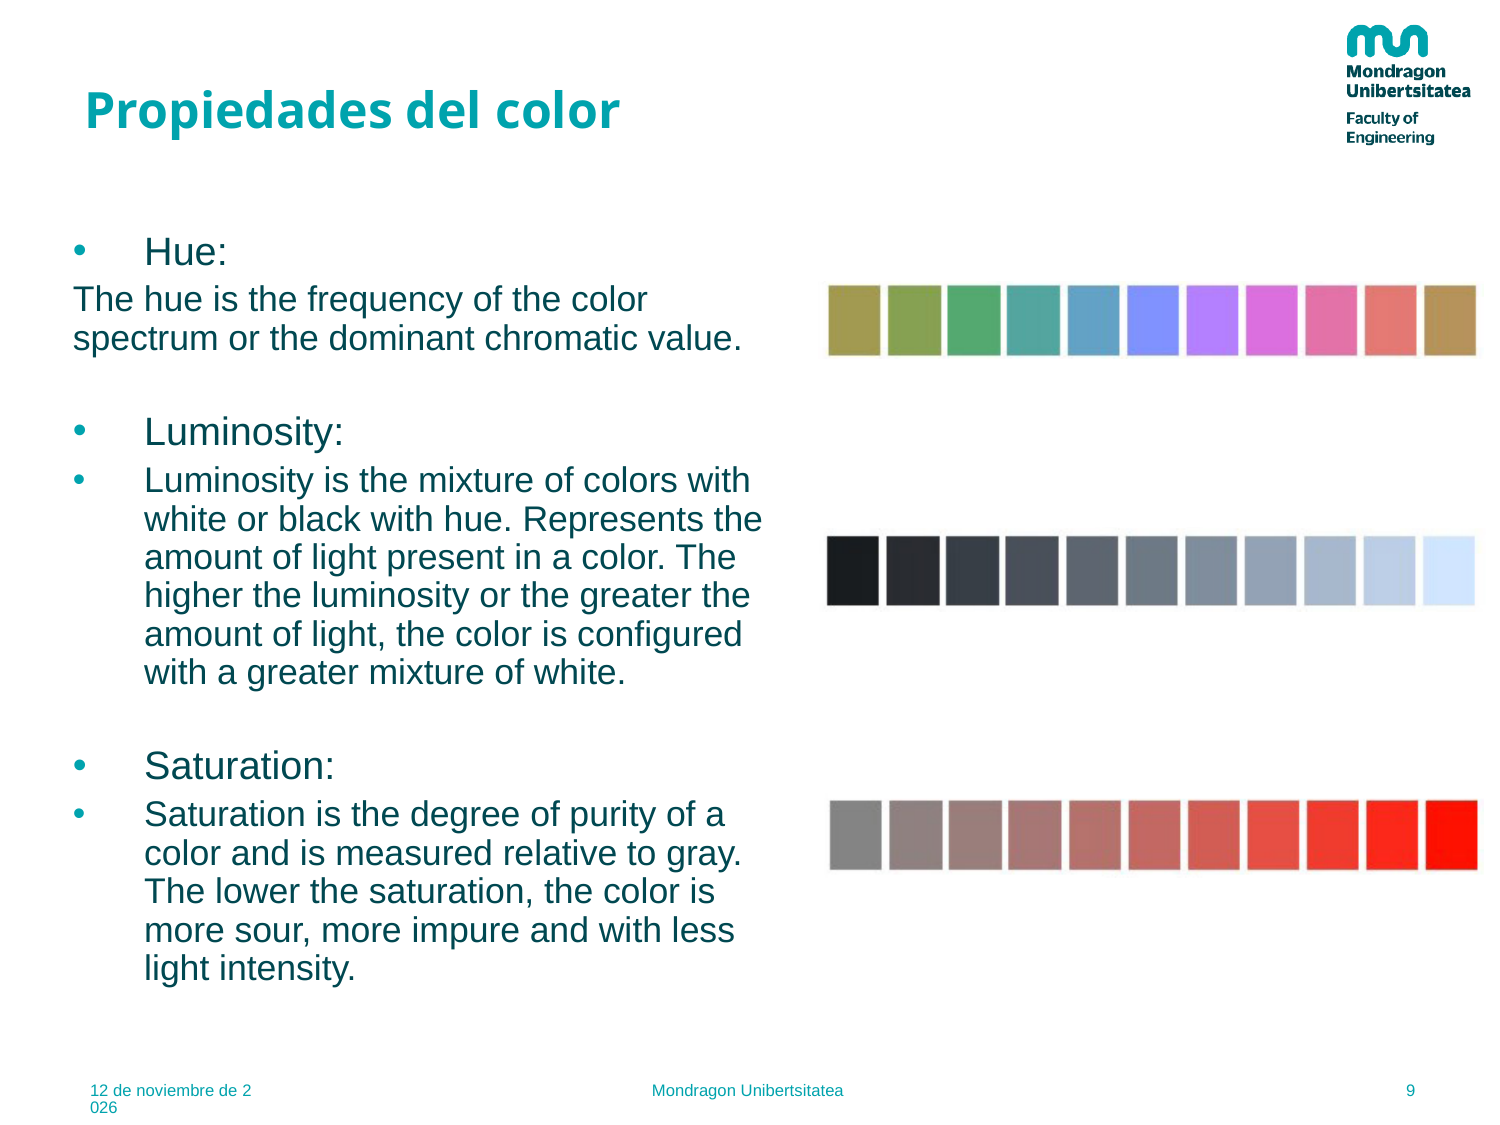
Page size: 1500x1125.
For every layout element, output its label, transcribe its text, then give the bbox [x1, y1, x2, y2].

footer Mondragon Unibertsitatea [356, 1059, 1140, 1120]
picture [818, 527, 1486, 613]
list Hue: The hue is the frequency of the color spectrum or the dominant chromatic value. Luminosity: Luminosity is the mixture of colors with white or black with hue. Represents the amount of light present in a color. The higher the luminosity or the greater the amount of light, the color is configured with a greater mixture of white. Saturation: Saturation is the degree of purity of a color and is measured relative to gray. The lower the saturation, the color is more sour, more impure and with less light intensity. [57, 223, 819, 997]
slide_number 9 [1238, 1059, 1431, 1120]
picture [1319, 0, 1500, 170]
title Propiedades del color [69, 77, 1327, 148]
picture [824, 793, 1485, 879]
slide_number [75, 1059, 269, 1120]
picture [818, 281, 1485, 359]
